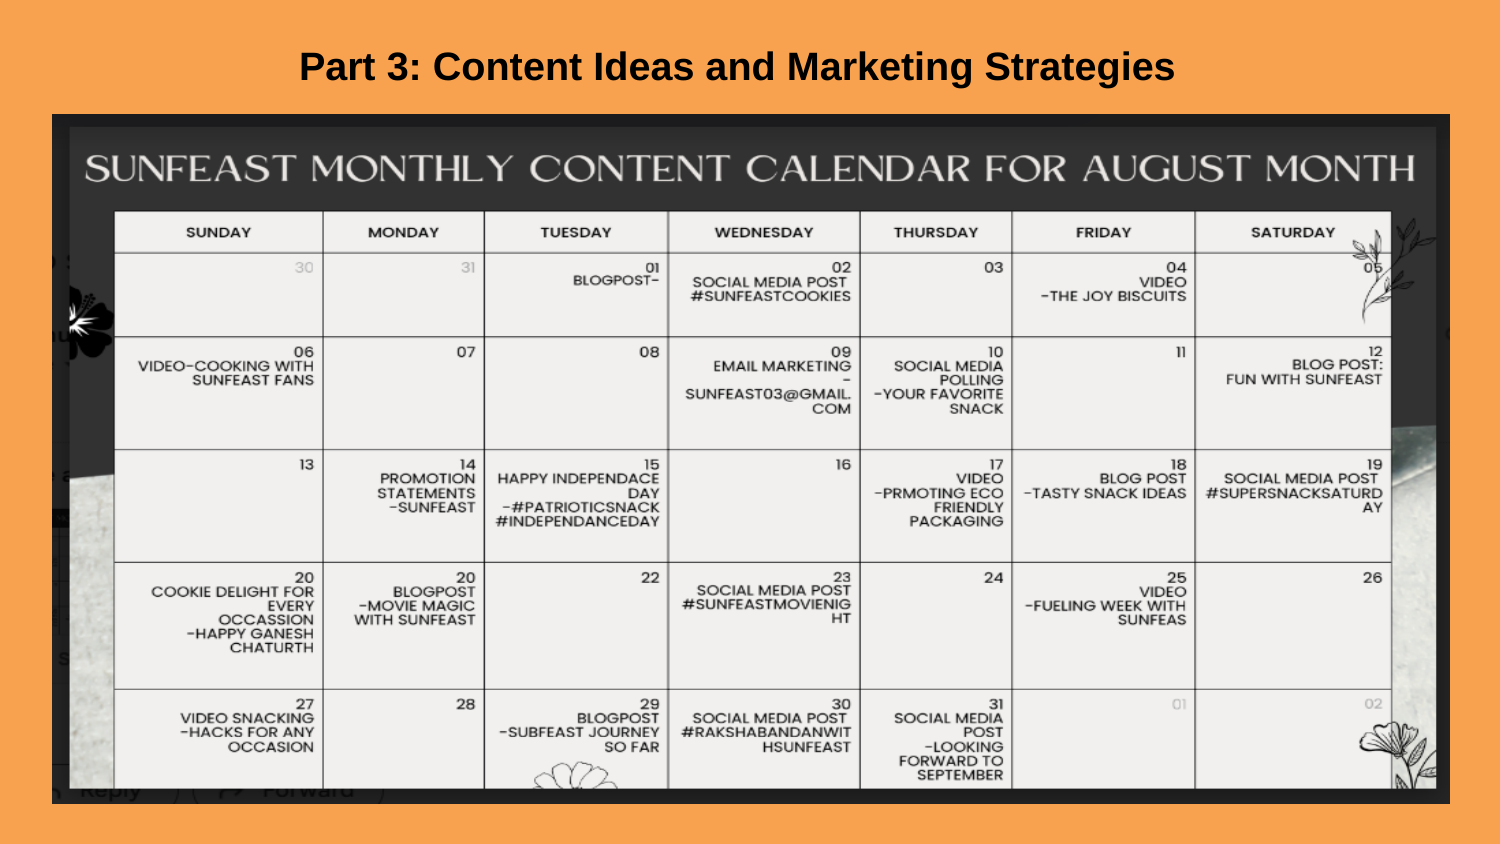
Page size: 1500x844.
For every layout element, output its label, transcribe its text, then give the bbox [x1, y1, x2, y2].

picture [51, 113, 1451, 804]
text_box Part 3: Content Ideas and Marketing Strategies [113, 18, 1363, 103]
